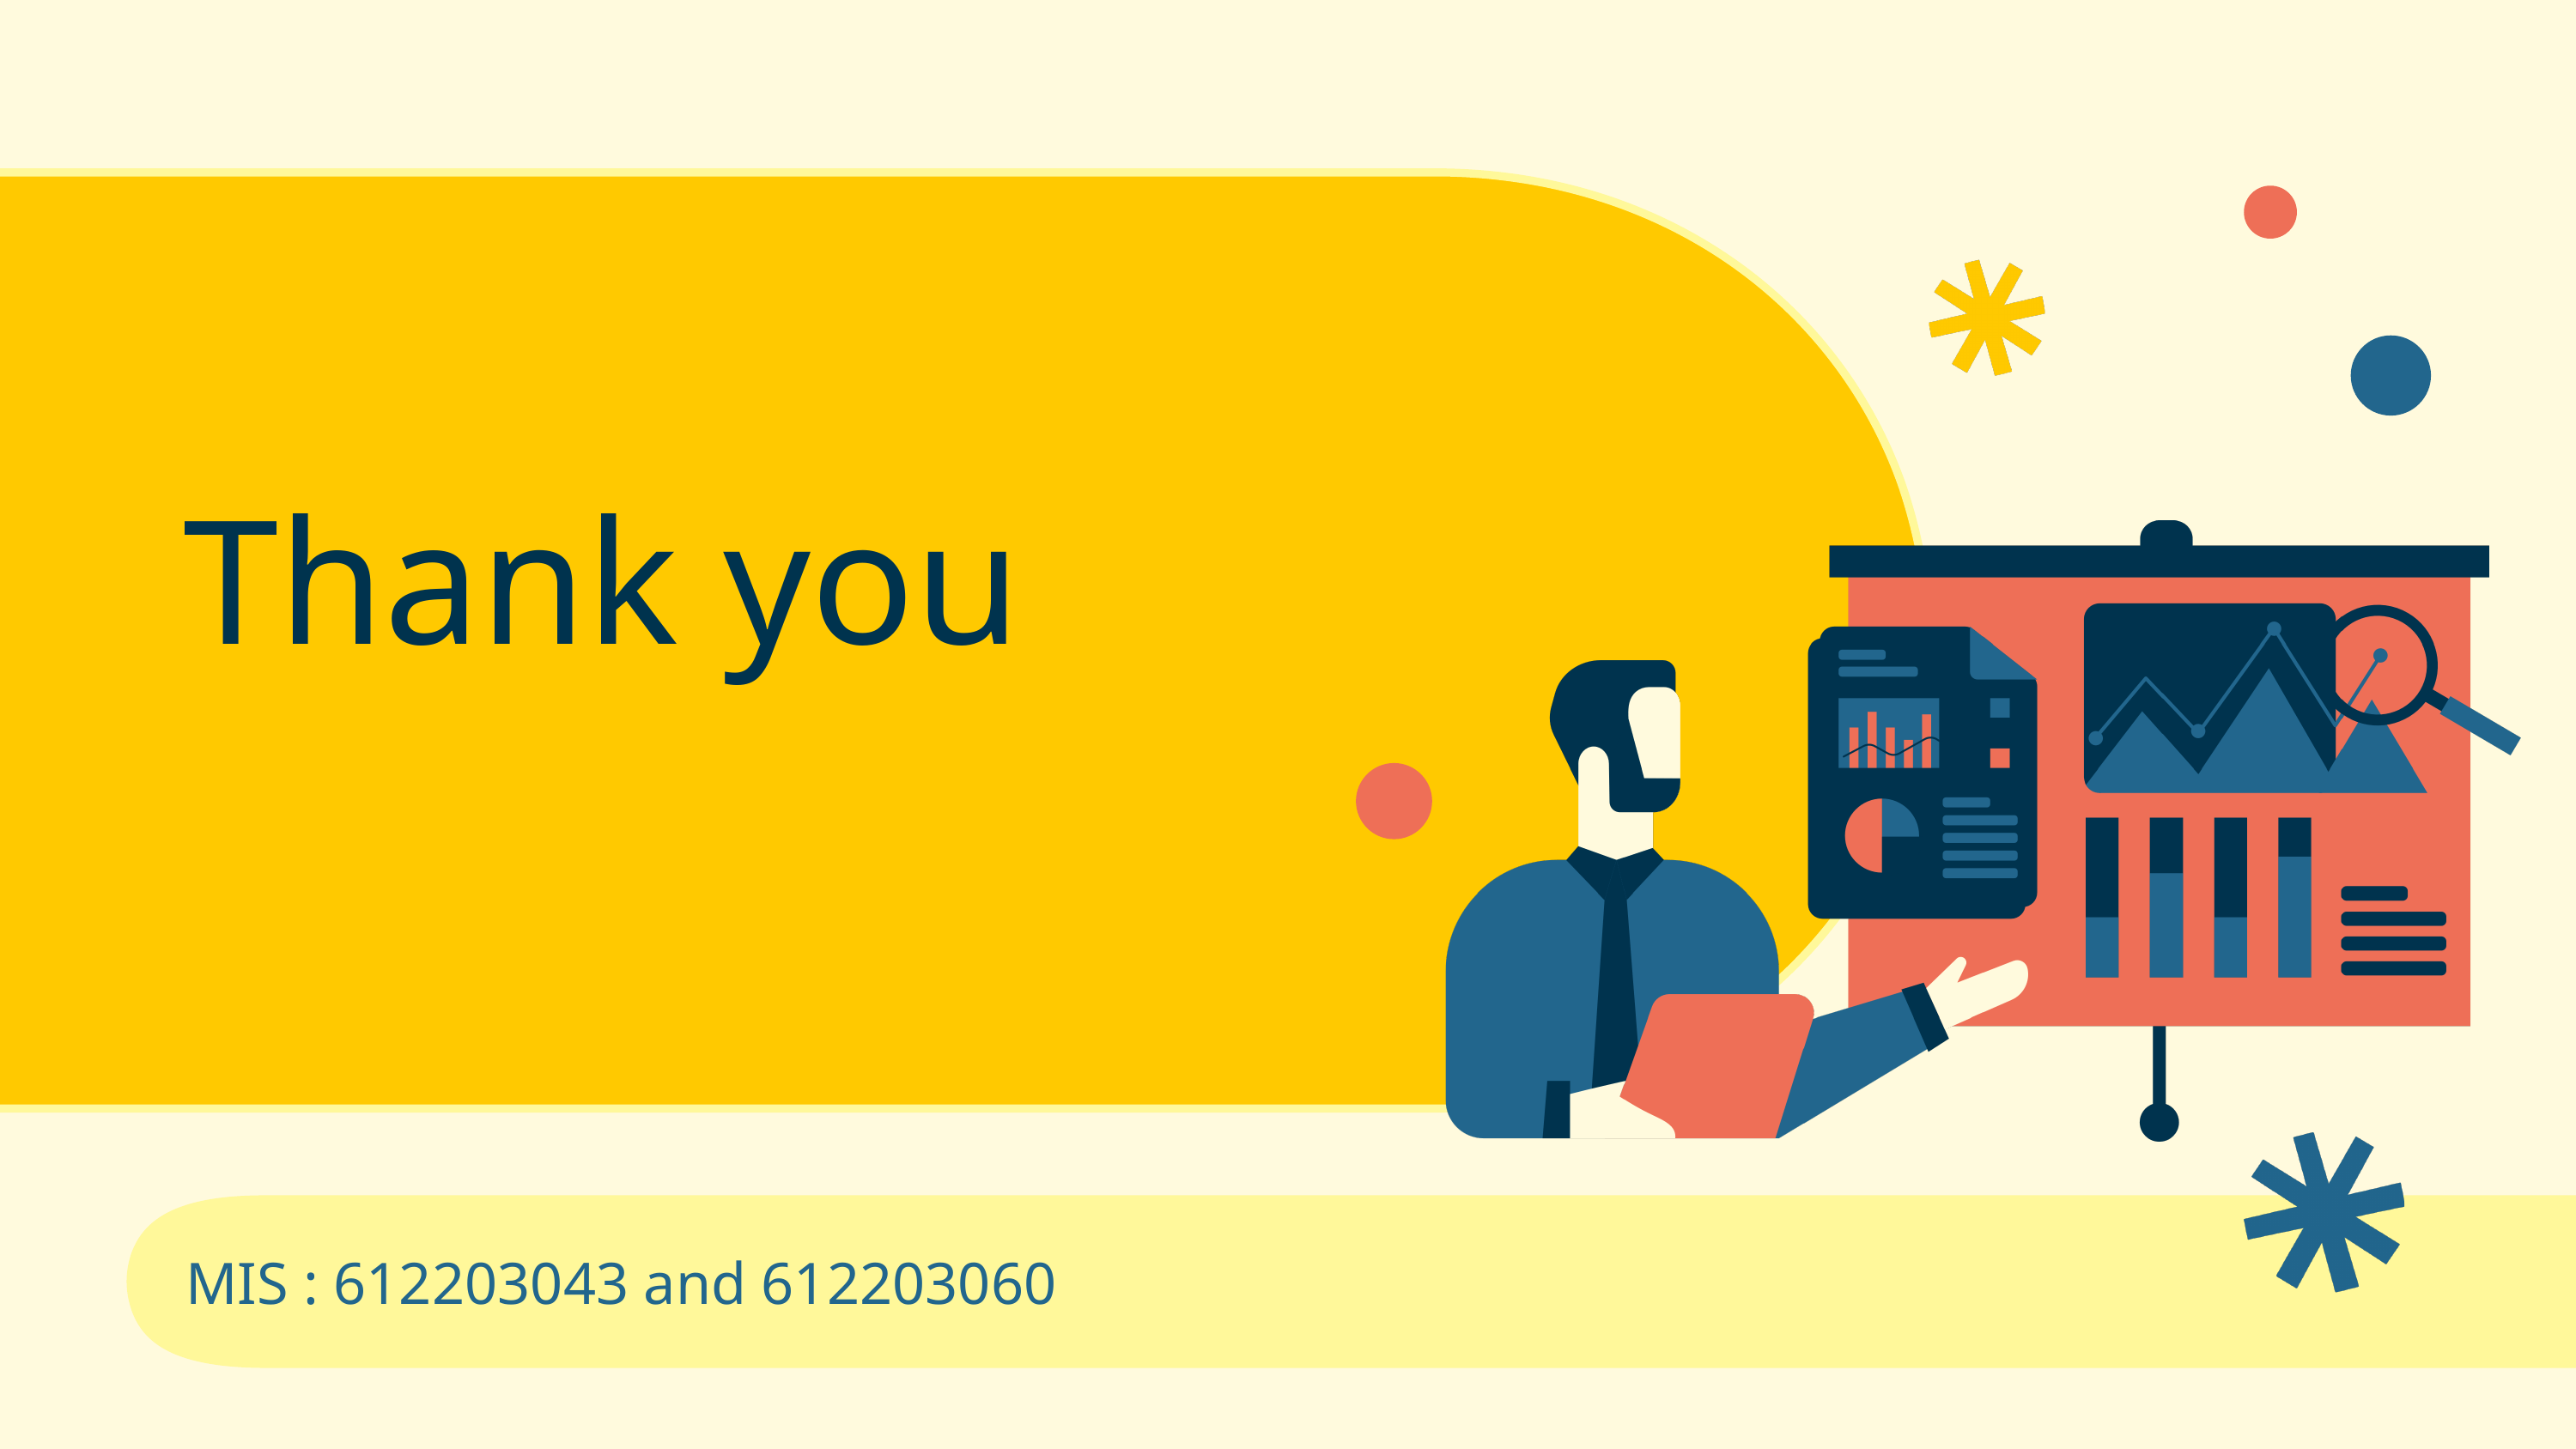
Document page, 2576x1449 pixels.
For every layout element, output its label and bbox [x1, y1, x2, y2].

text_box [126, 1195, 2576, 1368]
text_box [1935, 259, 2045, 376]
text_box [1355, 762, 1433, 840]
text_box [2244, 1142, 2405, 1192]
text_box [2243, 185, 2298, 239]
text_box [2350, 335, 2432, 416]
text_box [0, 172, 1929, 1109]
text_box [1445, 520, 2521, 1142]
